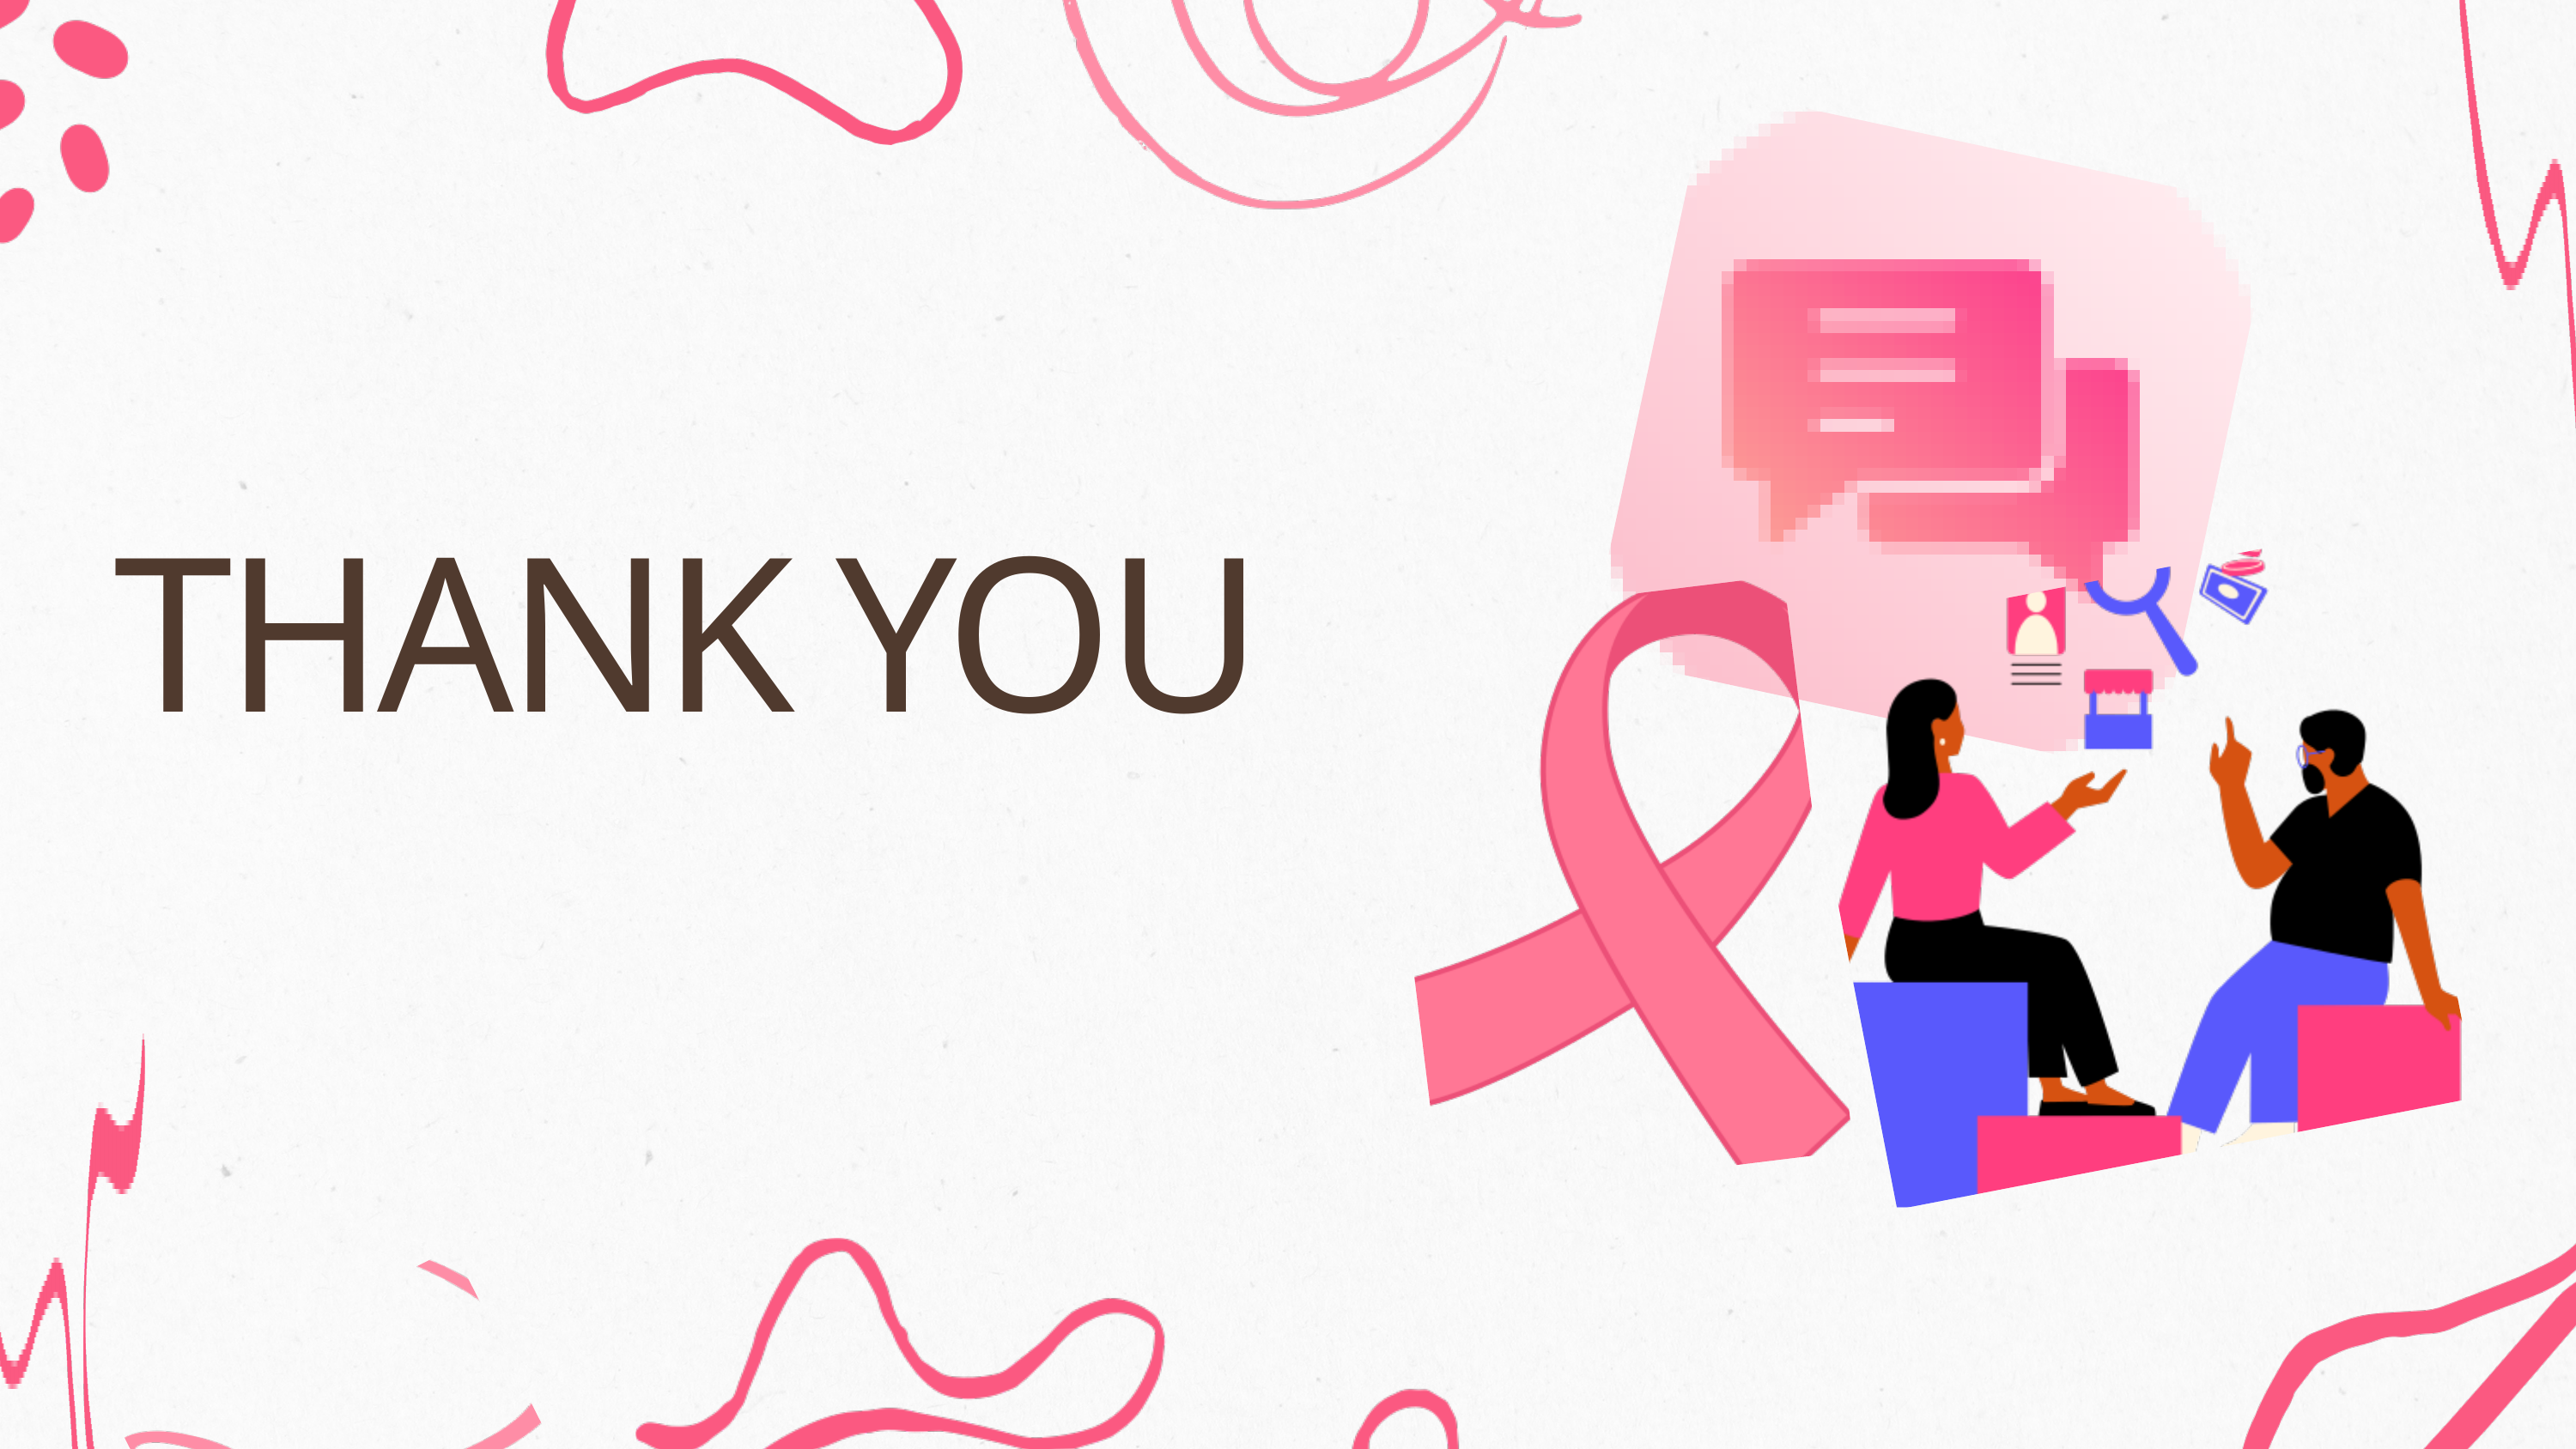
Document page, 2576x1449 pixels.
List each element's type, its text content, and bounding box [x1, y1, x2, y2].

text_box [0, 960, 145, 1449]
text_box [1387, 575, 1855, 1202]
text_box [1787, 528, 2477, 1210]
text_box [635, 1238, 1461, 1449]
text_box [145, 1248, 555, 1449]
text_box THANK YOU [113, 524, 1461, 755]
text_box [495, 0, 963, 145]
text_box [1599, 88, 2275, 639]
text_box [2443, 0, 2576, 629]
text_box [0, 0, 145, 307]
text_box [0, 0, 2576, 1449]
text_box [1045, 0, 1583, 210]
text_box [2225, 1209, 2576, 1449]
